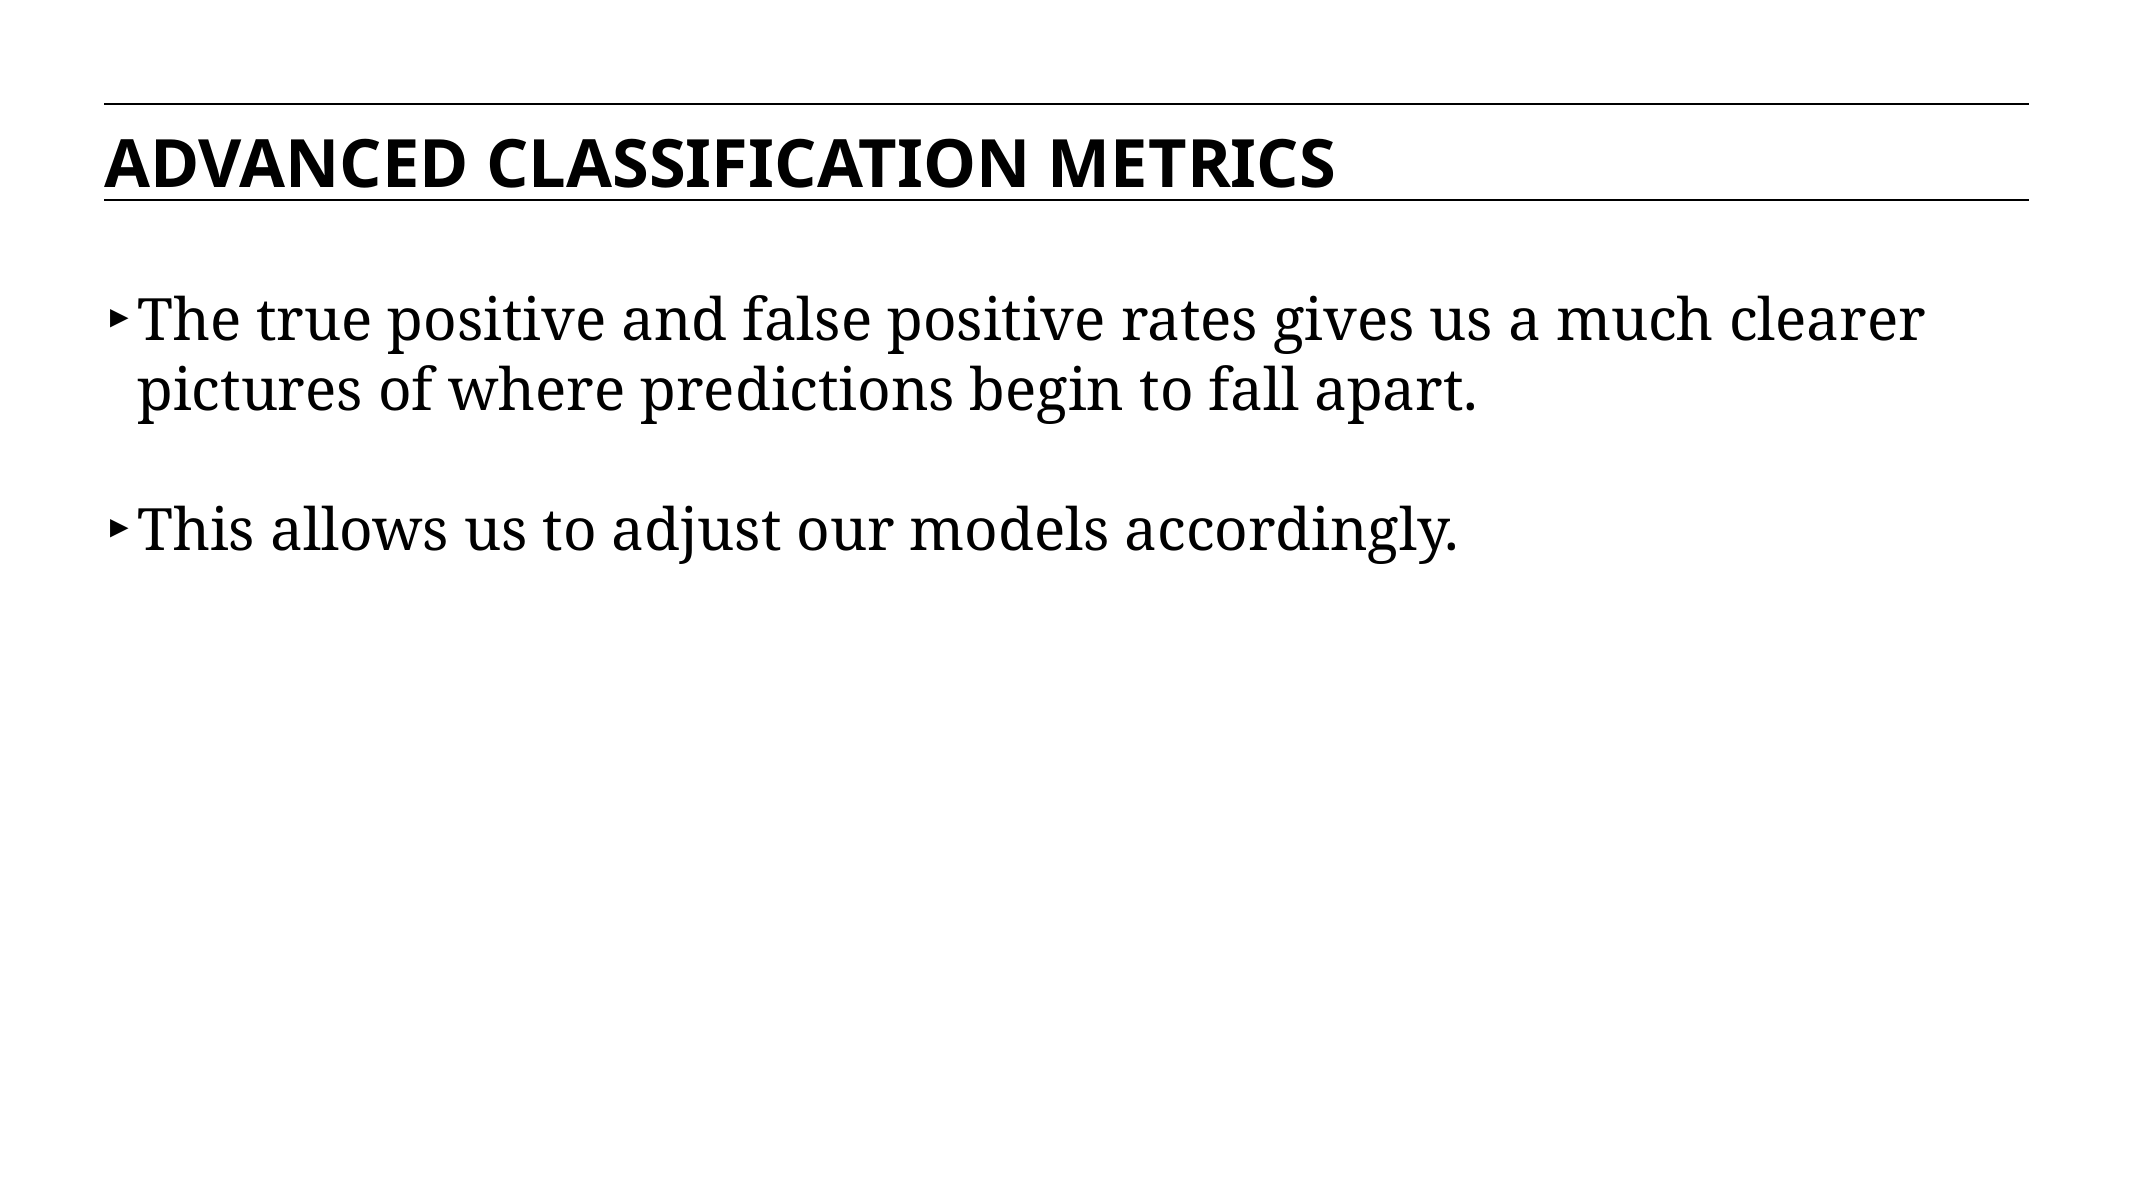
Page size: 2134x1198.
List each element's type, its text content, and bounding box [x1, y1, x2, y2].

text_box ADVANCED CLASSIFICATION METRICS [104, 120, 2030, 192]
list The true positive and false positive rates gives us a much clearer pictures of where predictions begin to fall apart. This allows us to adjust our models accordingly. [104, 212, 2030, 837]
